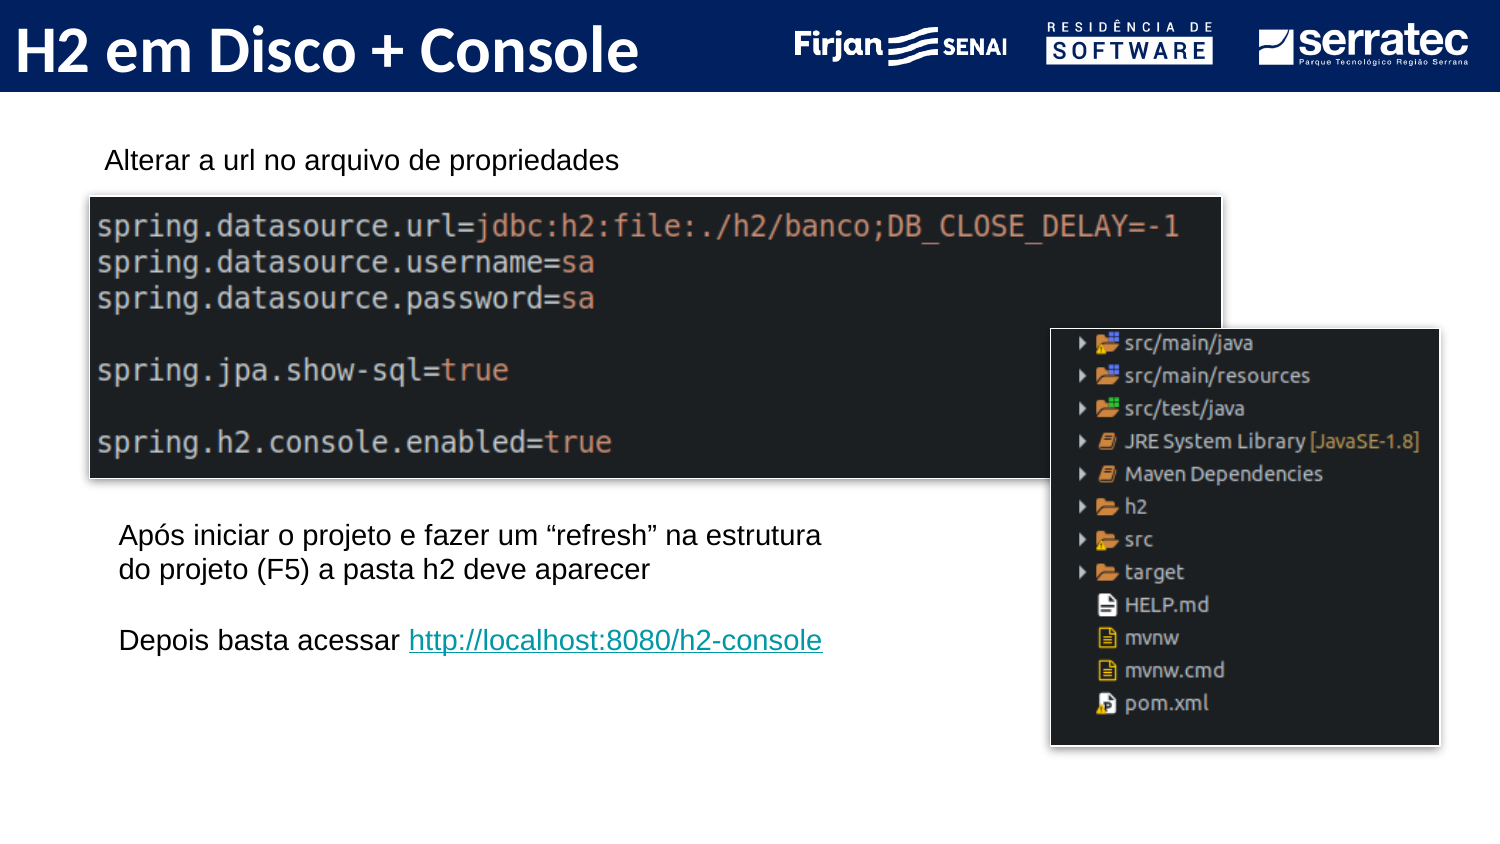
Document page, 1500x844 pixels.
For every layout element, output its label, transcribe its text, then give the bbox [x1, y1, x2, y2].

picture [89, 196, 1440, 746]
picture [1259, 23, 1468, 66]
text_box Alterar a url no arquivo de propriedades [89, 126, 858, 195]
title H2 em Disco + Console [0, 0, 790, 72]
picture [771, 12, 1239, 80]
text_box Após iniciar o projeto e fazer um “refresh” na estrutura do projeto (F5) a pasta h2 deve aparecer Depois basta acessar http://localhost:8080/h2-console [103, 500, 872, 591]
